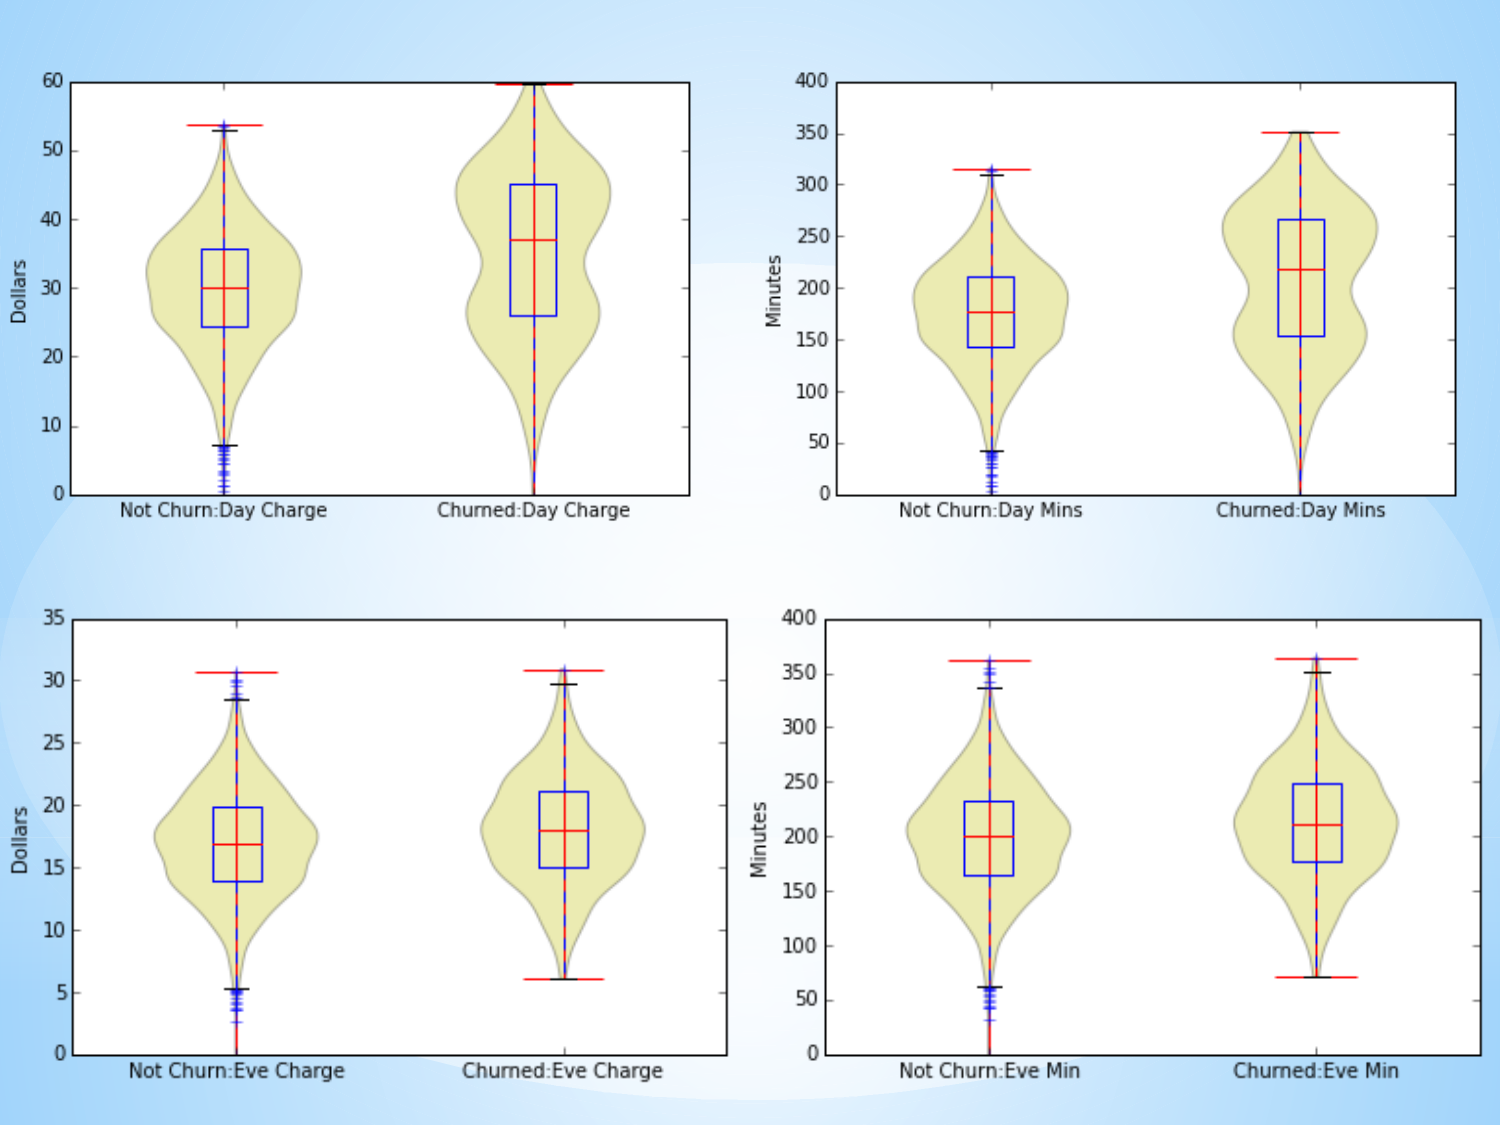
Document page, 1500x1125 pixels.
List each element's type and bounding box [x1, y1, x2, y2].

picture [754, 60, 1469, 534]
picture [0, 60, 701, 534]
picture [0, 595, 1494, 1097]
